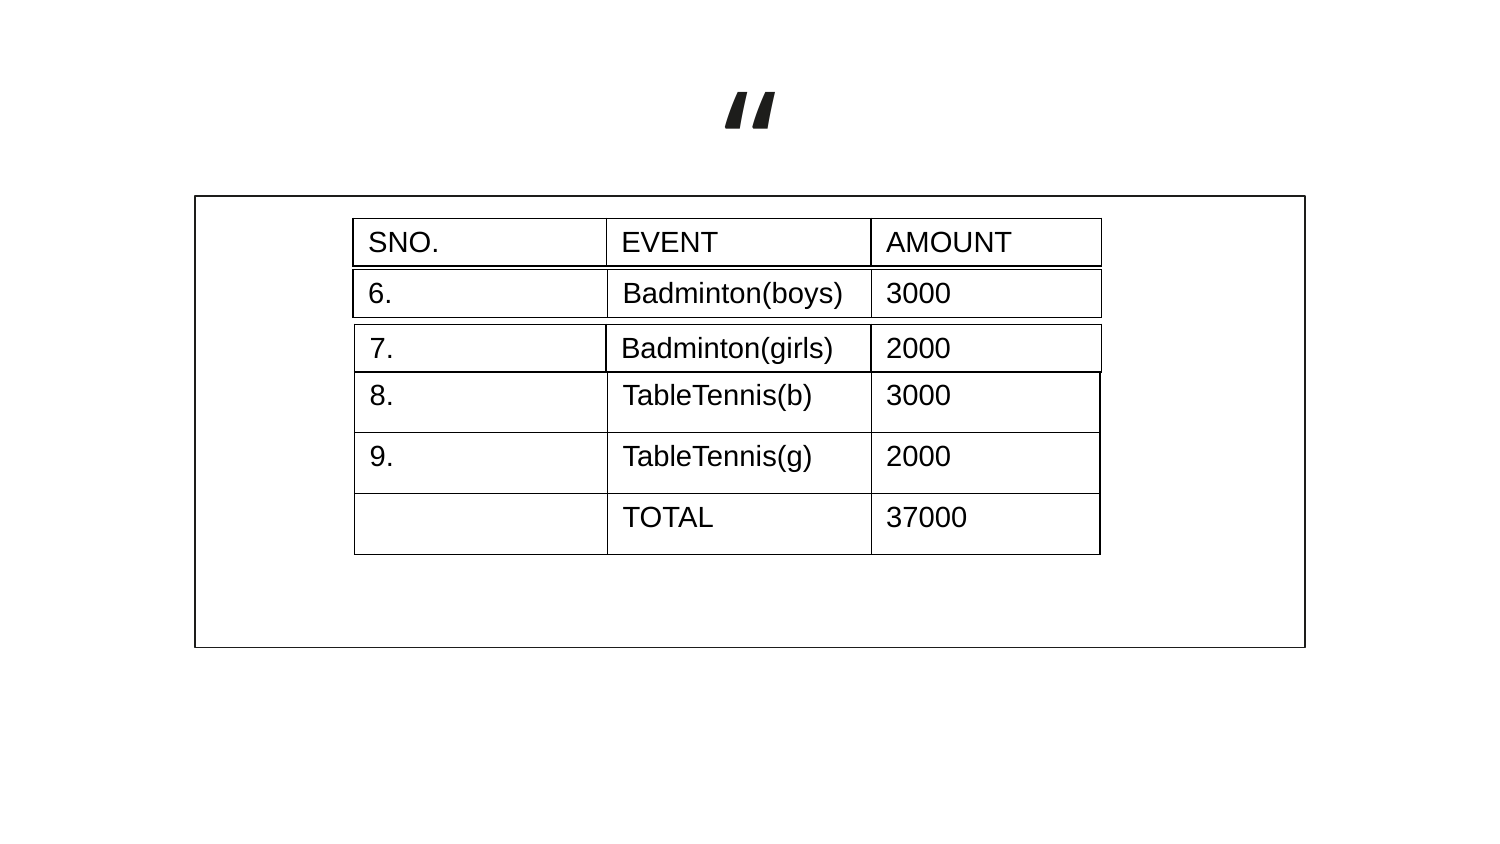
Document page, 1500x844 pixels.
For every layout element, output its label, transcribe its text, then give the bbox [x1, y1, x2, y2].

table_cell 37000 [872, 494, 1099, 554]
table_header 7. [355, 325, 605, 371]
list [193, 371, 1301, 634]
table_cell TableTennis(g) [608, 433, 871, 493]
table_header 3000 [872, 270, 1101, 317]
table_header SNO. [354, 219, 606, 265]
table_header Badminton(girls) [607, 325, 870, 371]
table_header 6. [354, 270, 607, 317]
table_cell 2000 [872, 433, 1099, 493]
table_cell 9. [355, 433, 607, 493]
table_header 2000 [872, 325, 1101, 371]
table_header 8. [355, 373, 607, 432]
table_header TableTennis(b) [608, 373, 871, 432]
table_header Badminton(boys) [608, 270, 871, 317]
table_cell [355, 494, 607, 554]
table_header 3000 [872, 373, 1099, 432]
table_header AMOUNT [872, 219, 1101, 265]
table_header EVENT [607, 219, 870, 265]
table_cell TOTAL [608, 494, 871, 554]
